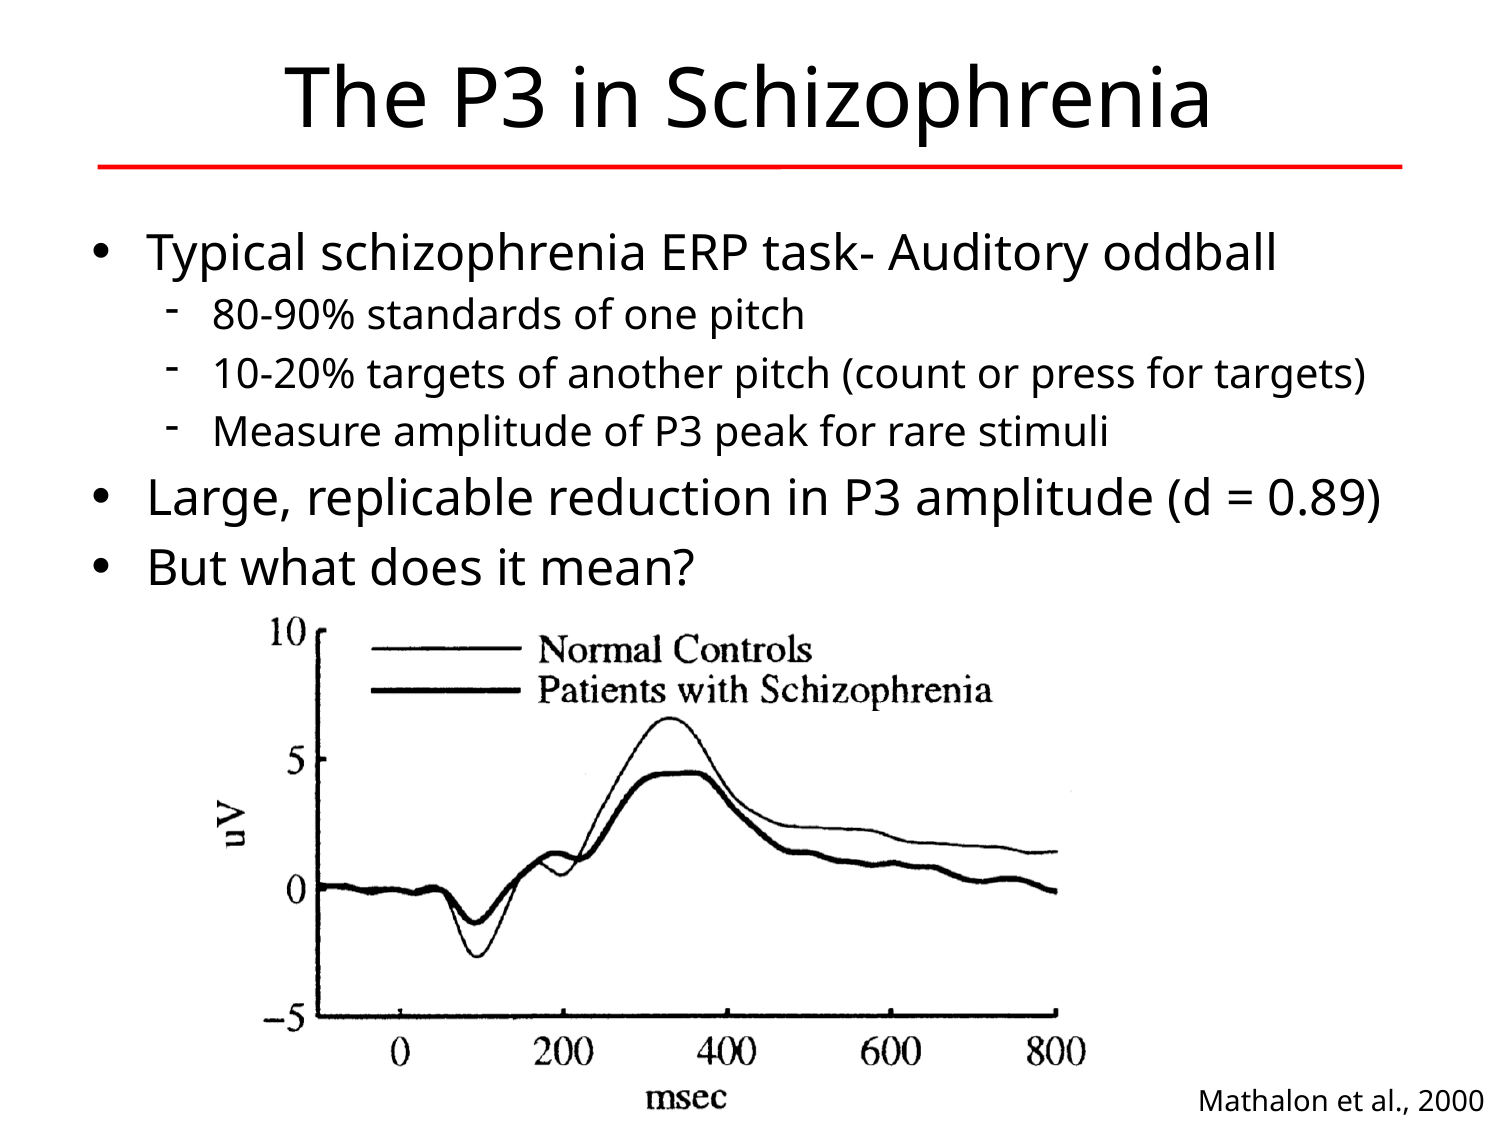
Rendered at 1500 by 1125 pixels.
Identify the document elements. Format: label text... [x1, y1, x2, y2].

text_box Mathalon et al., 2000 [1182, 1074, 1500, 1125]
title The P3 in Schizophrenia [74, 0, 1426, 188]
list Typical schizophrenia ERP task- Auditory oddball 80-90% standards of one pitch 10-20% targets of another pitch (count or press for targets) Measure amplitude of P3 peak for rare stimuli Large, replicable reduction in P3 amplitude (d = 0.89) But what does it mean? [74, 212, 1475, 626]
picture [212, 613, 1134, 1125]
